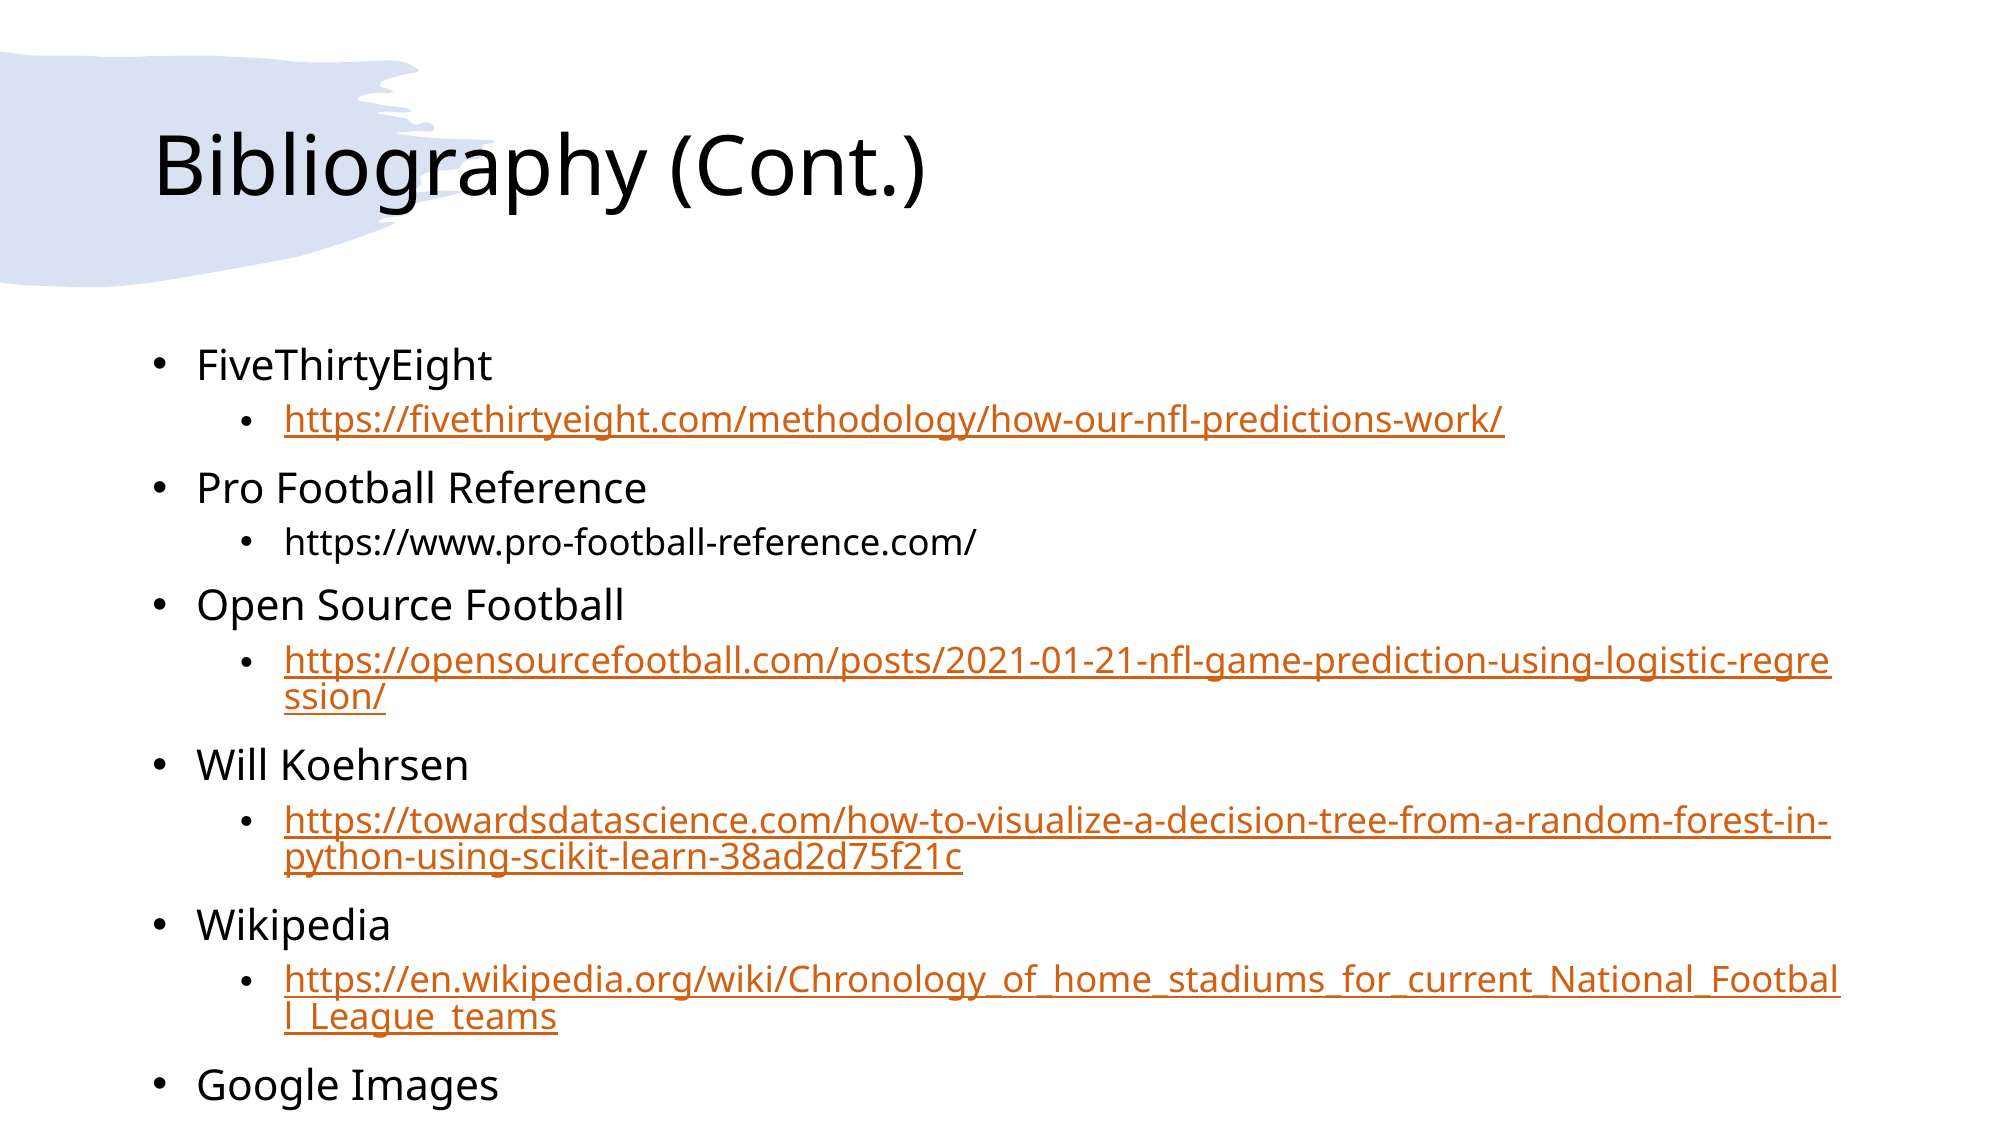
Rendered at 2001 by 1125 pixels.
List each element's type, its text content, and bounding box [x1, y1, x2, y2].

list FiveThirtyEight https://fivethirtyeight.com/methodology/how-our-nfl-predictions-work/ Pro Football Reference https://www.pro-football-reference.com/ Open Source Football https://opensourcefootball.com/posts/2021-01-21-nfl-game-prediction-using-logistic-regression/ Will Koehrsen https://towardsdatascience.com/how-to-visualize-a-decision-tree-from-a-random-forest-in-python-using-scikit-learn-38ad2d75f21c Wikipedia https://en.wikipedia.org/wiki/Chronology_of_home_stadiums_for_current_National_Football_League_teams Google Images [137, 329, 1863, 1013]
title Bibliography (Cont.) [137, 59, 1863, 278]
